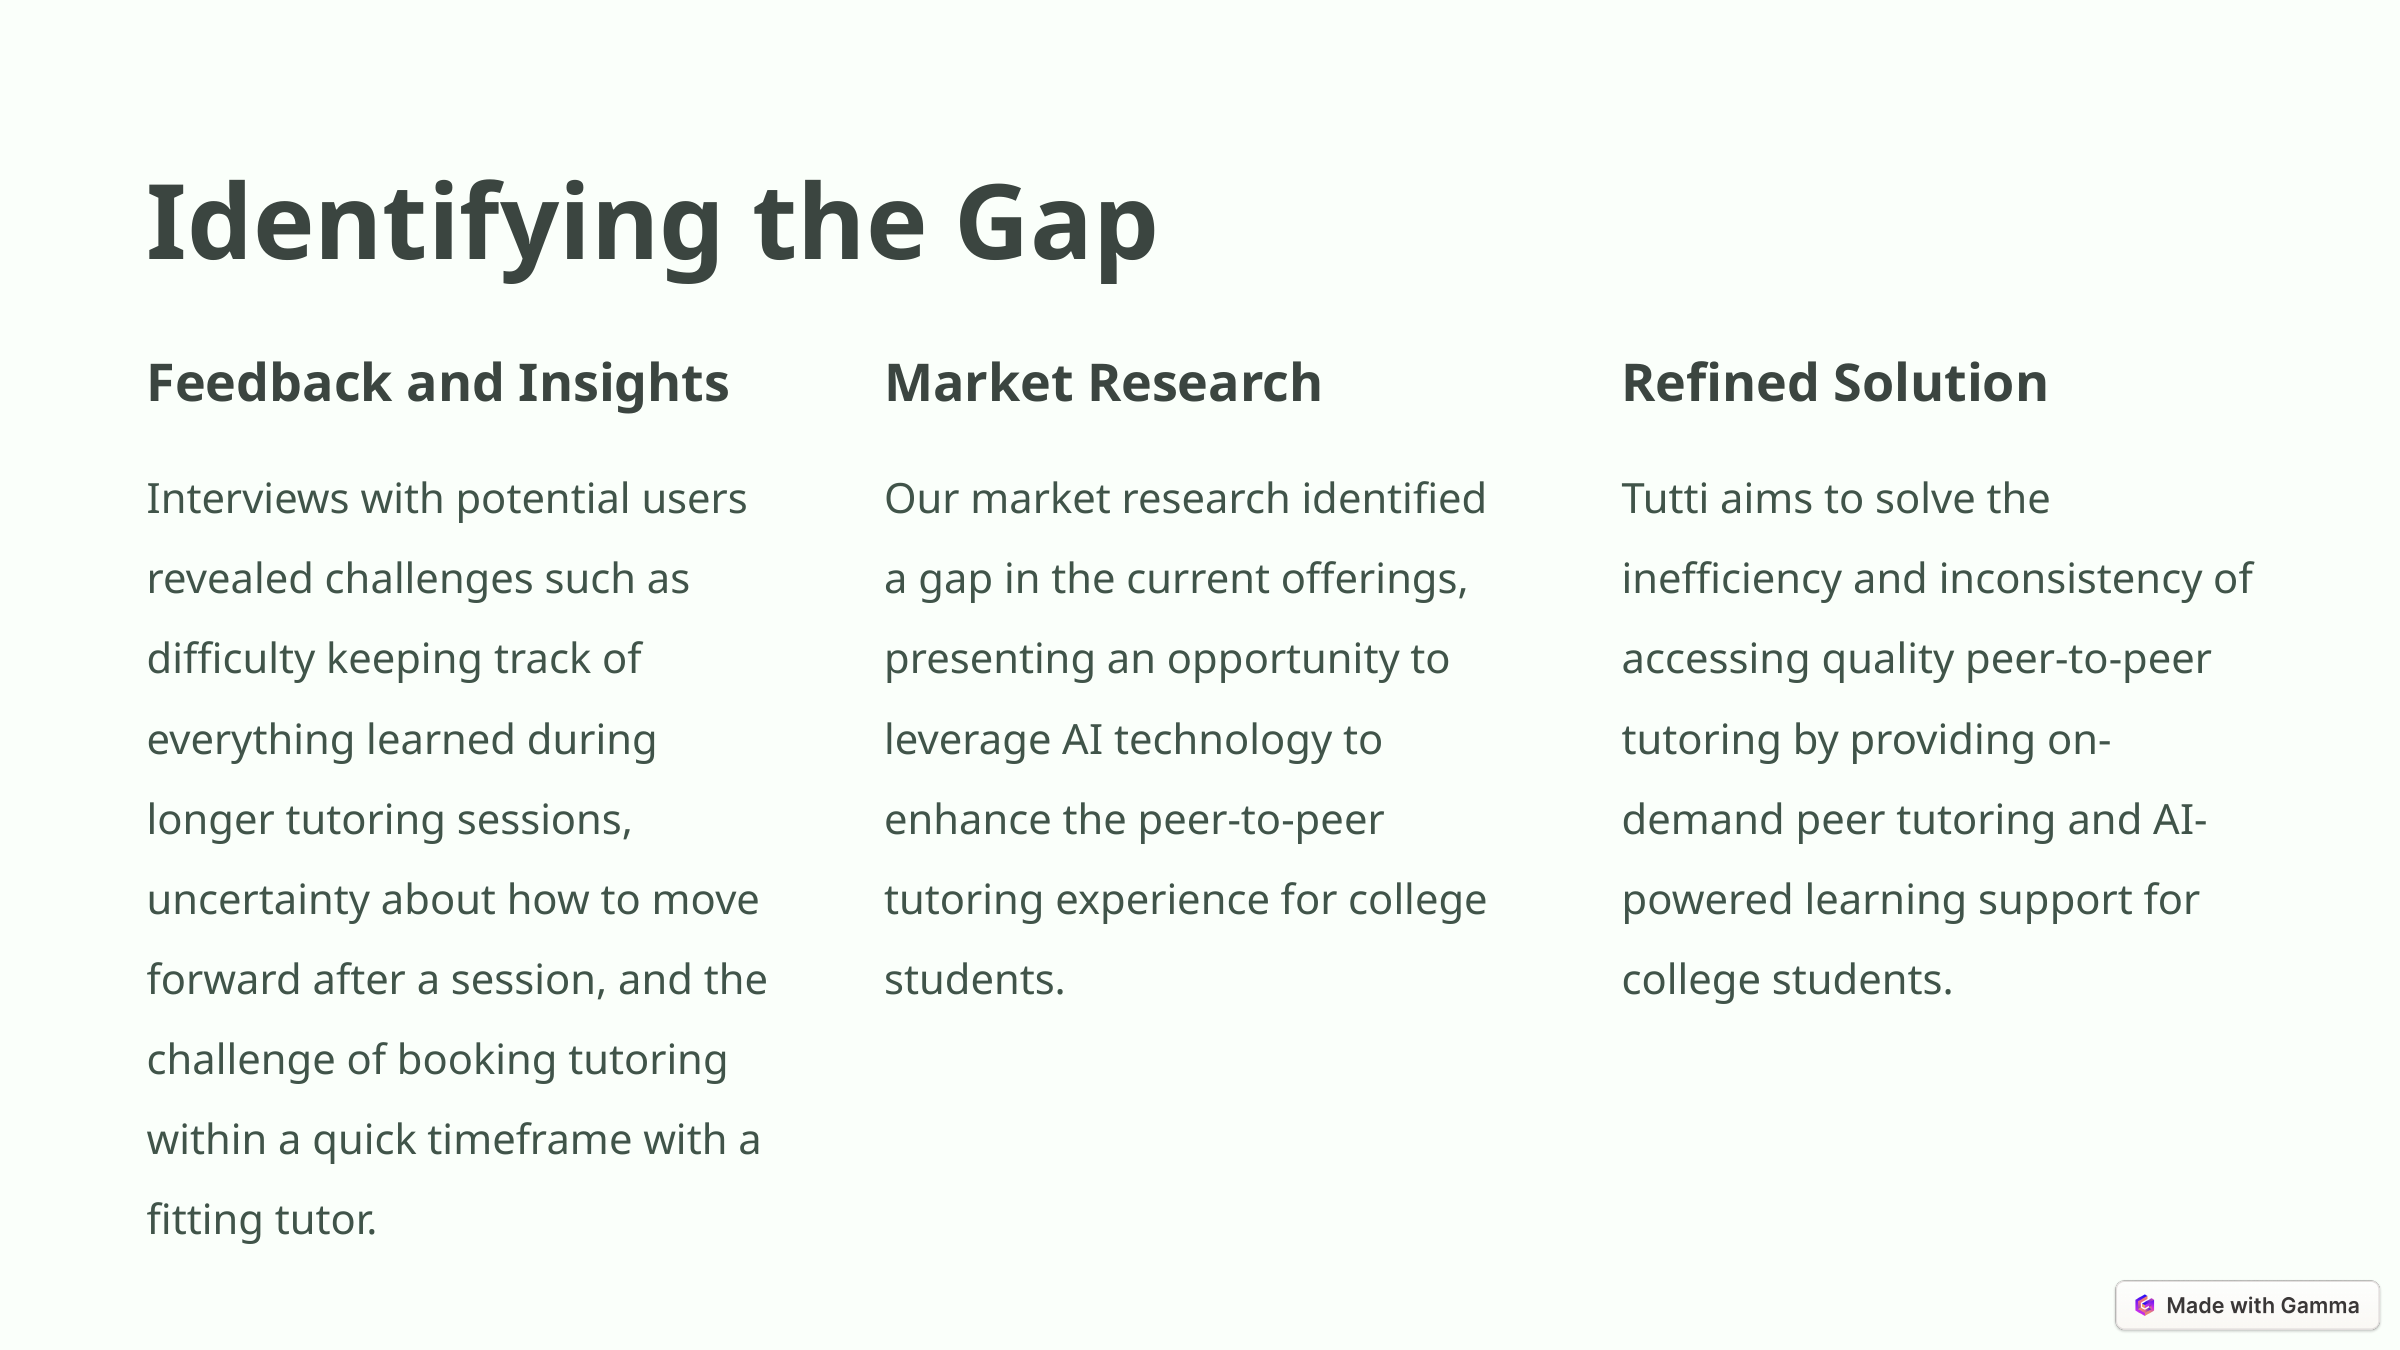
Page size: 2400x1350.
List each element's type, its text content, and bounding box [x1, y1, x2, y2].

text_box Tutti aims to solve the inefficiency and inconsistency of accessing quality peer-to-peer tutoring by providing on-demand peer tutoring and AI-powered learning support for college students. [1621, 442, 2256, 912]
text_box Feedback and Insights [146, 334, 741, 401]
text_box Market Research [884, 334, 1409, 401]
picture [2106, 1271, 2389, 1339]
text_box Interviews with potential users revealed challenges such as difficulty keeping track of everything learned during longer tutoring sessions, uncertainty about how to move forward after a session, and the challenge of booking tutoring within a quick timeframe with a fitting tutor. [146, 442, 781, 1114]
text_box Identifying the Gap [146, 124, 1196, 255]
text_box Our market research identified a gap in the current offerings, presenting an opportunity to leverage AI technology to enhance the peer-to-peer tutoring experience for college students. [884, 442, 1518, 912]
text_box Refined Solution [1621, 334, 2146, 401]
